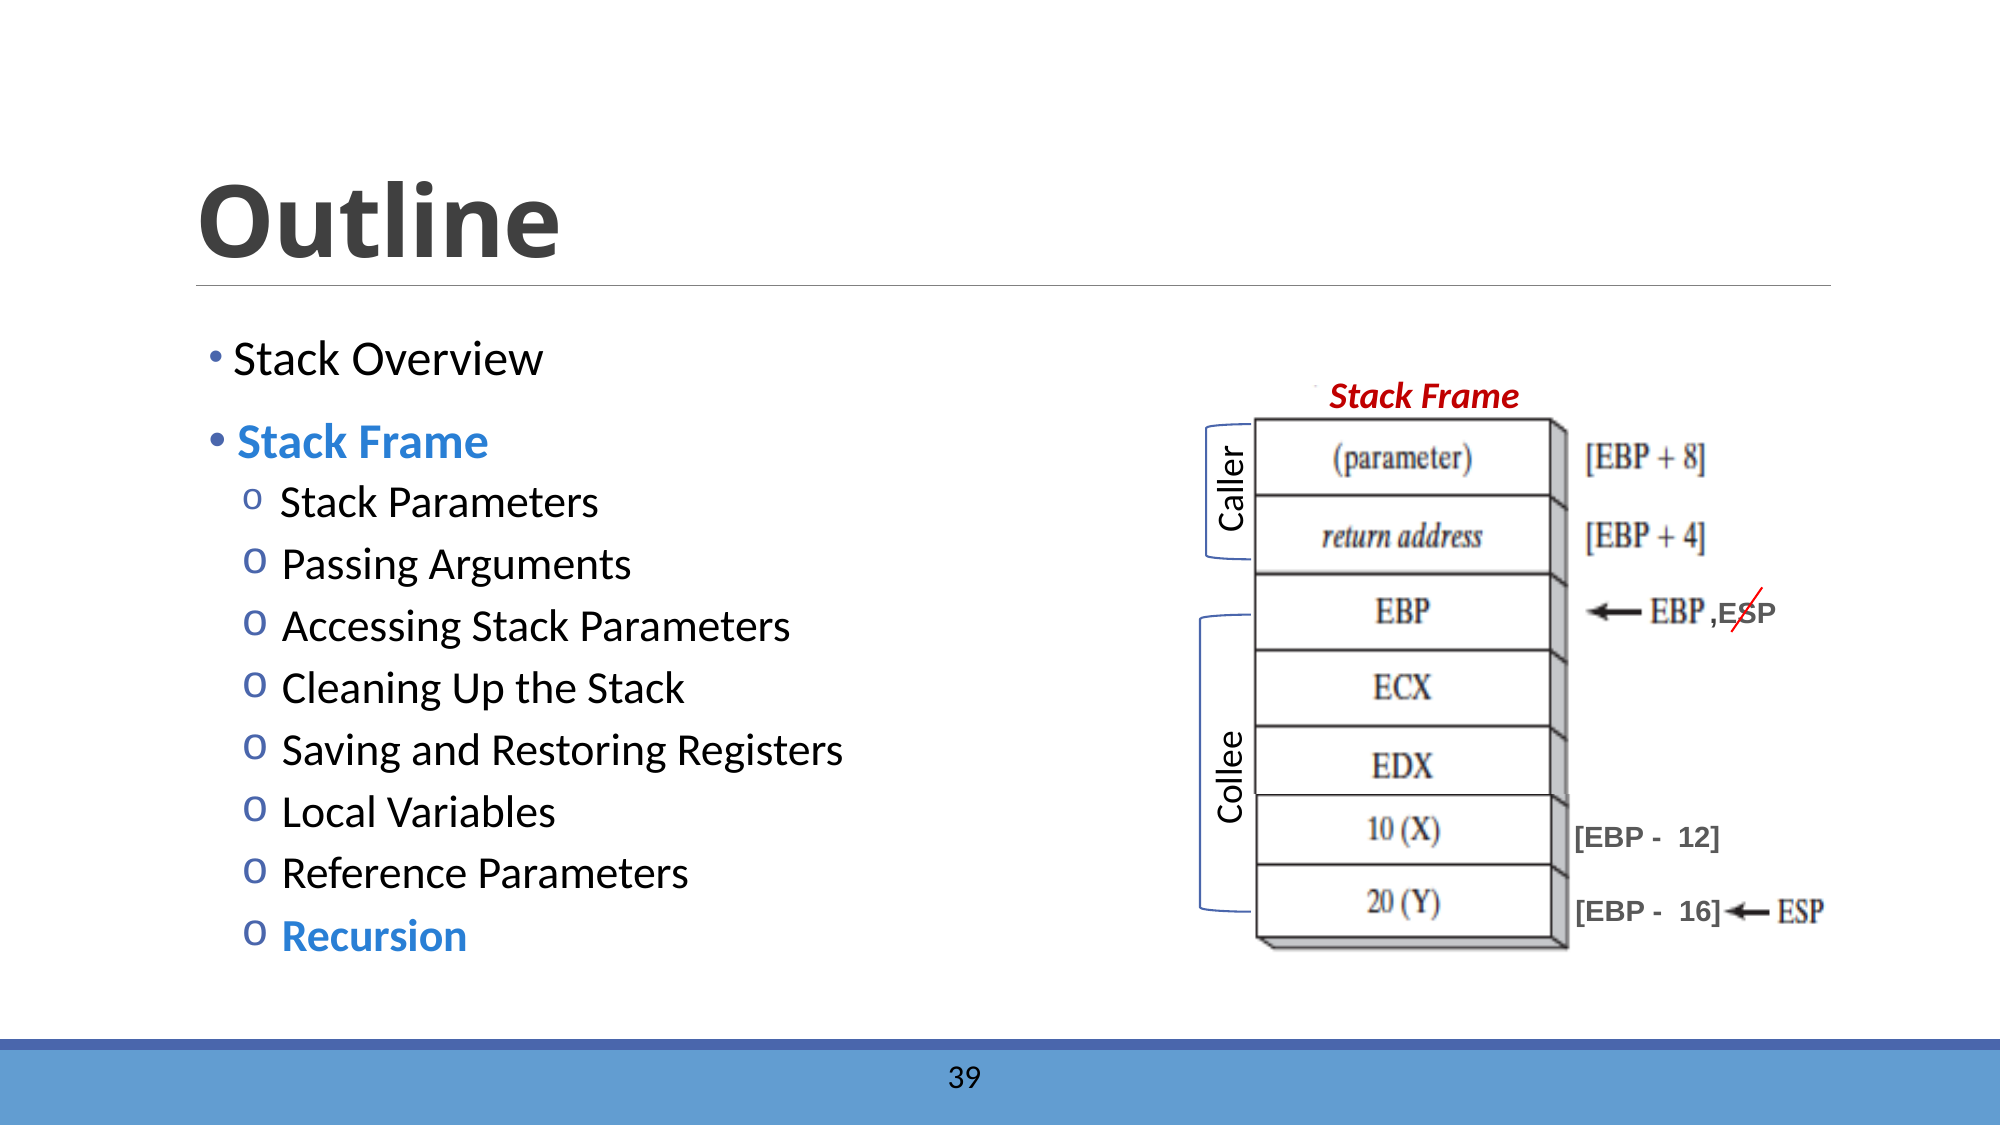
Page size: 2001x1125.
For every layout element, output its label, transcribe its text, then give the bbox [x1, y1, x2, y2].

title Outline [180, 47, 1830, 285]
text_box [1196, 362, 1831, 960]
slide_number 40 [856, 1044, 1073, 1105]
text_box Stack Overview Stack Frame Stack Parameters Passing Arguments Accessing Stack Parameters Cleaning Up the Stack Saving and Restoring Registers Local Variables Reference Parameters Recursion [208, 324, 1271, 998]
